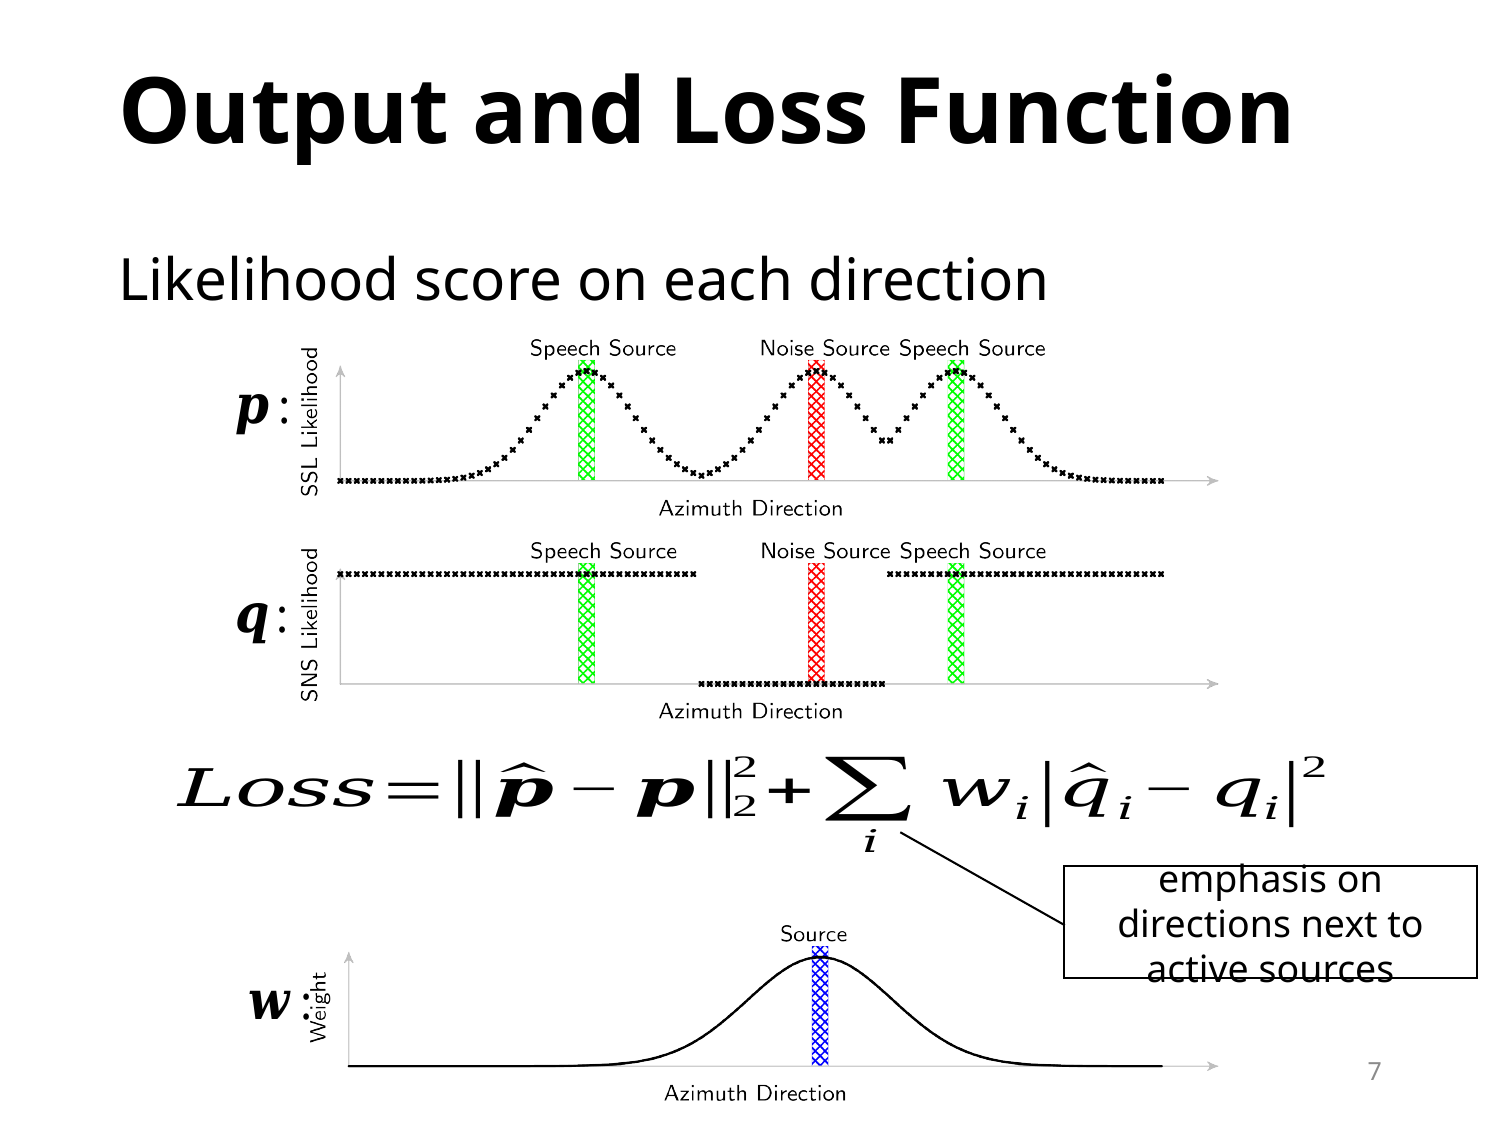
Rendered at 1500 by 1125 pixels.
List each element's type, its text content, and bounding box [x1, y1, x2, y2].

text_box emphasis on directions next to active sources [1063, 865, 1478, 979]
list Likelihood score on each direction [103, 242, 1397, 957]
text_box emphasis on directions next to active sources [899, 831, 1044, 912]
slide_number 7 [1219, 1042, 1397, 1103]
title Output and Loss Function [103, 59, 1397, 242]
picture [280, 326, 1219, 733]
picture [290, 912, 1219, 1114]
